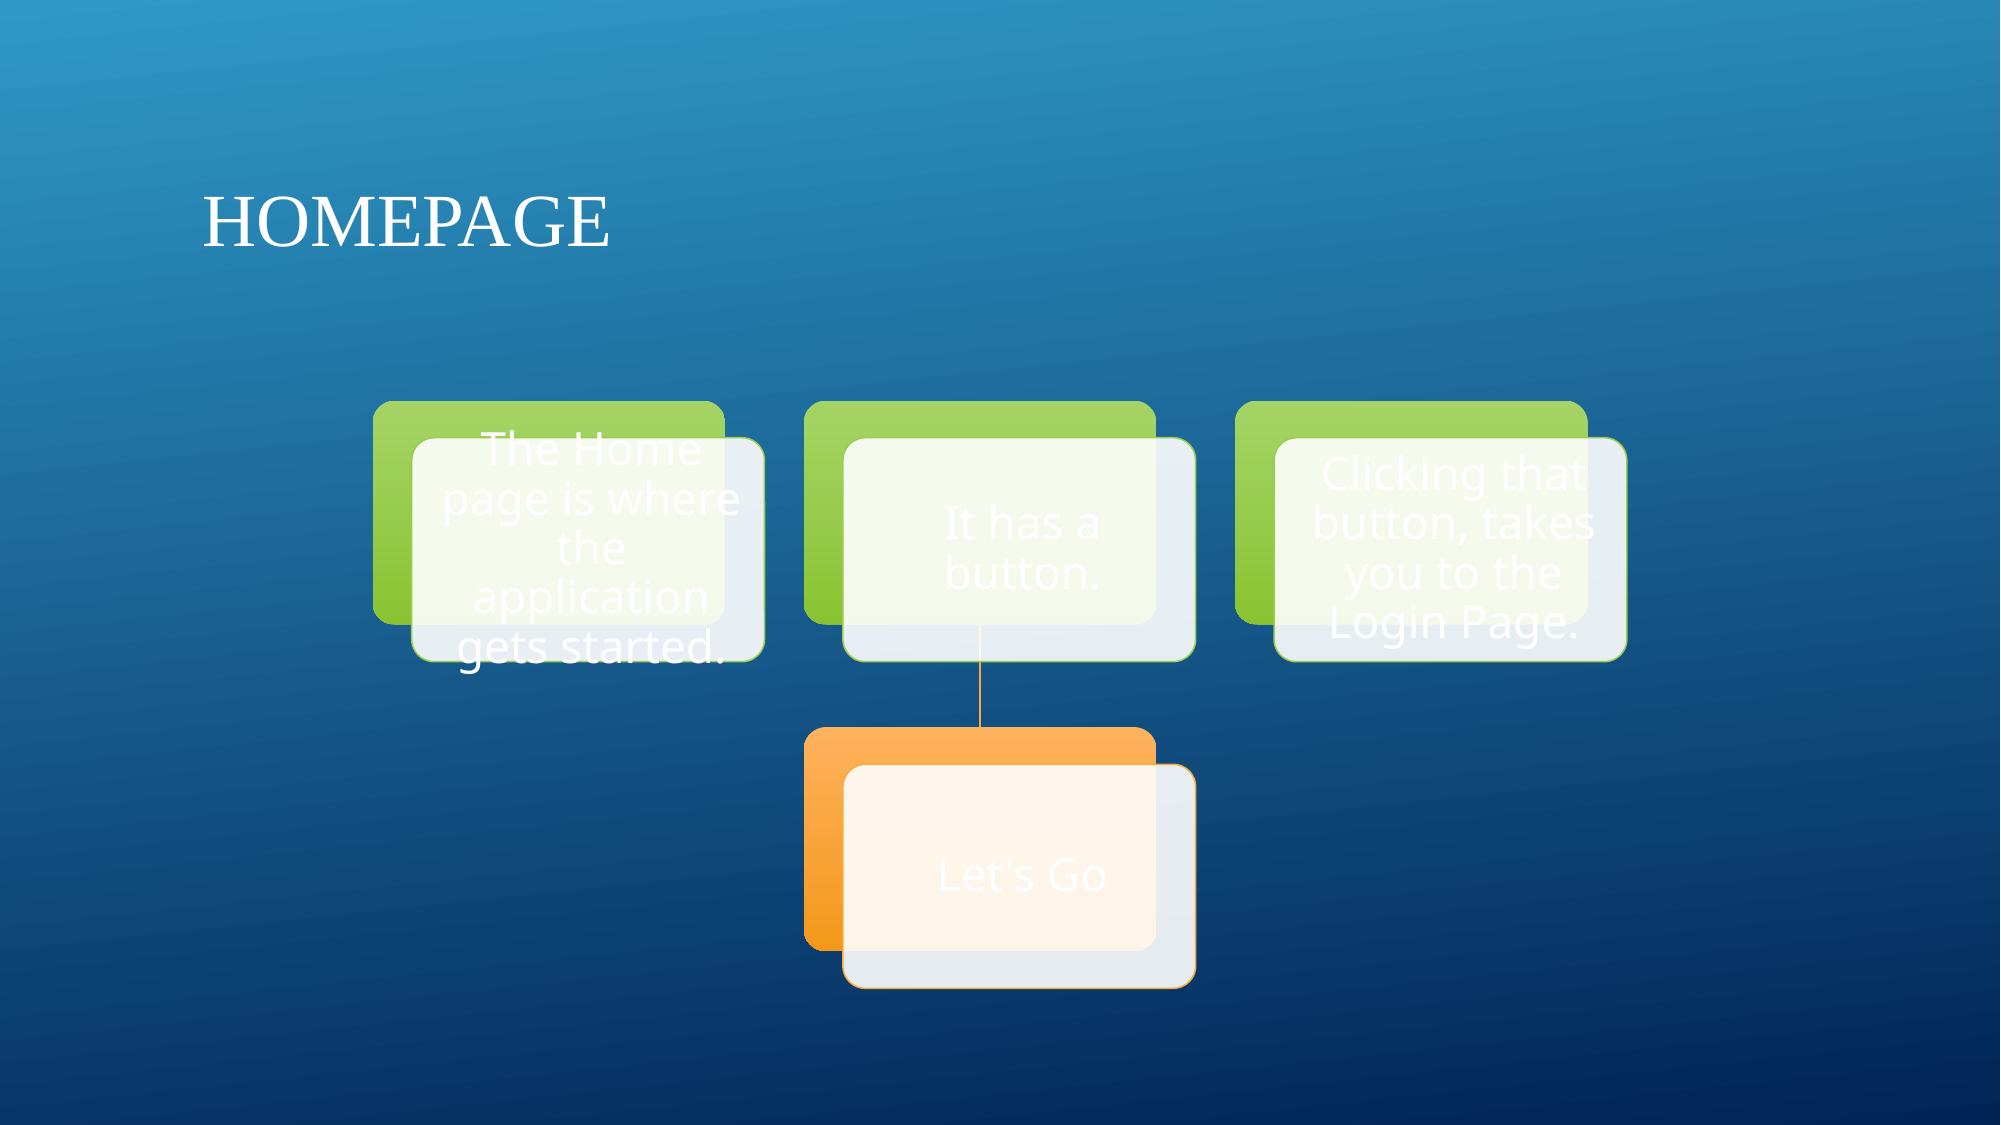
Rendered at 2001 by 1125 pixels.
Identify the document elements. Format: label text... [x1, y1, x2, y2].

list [186, 400, 1813, 989]
text_box [0, 0, 2000, 1125]
title HomePage [187, 101, 1813, 344]
